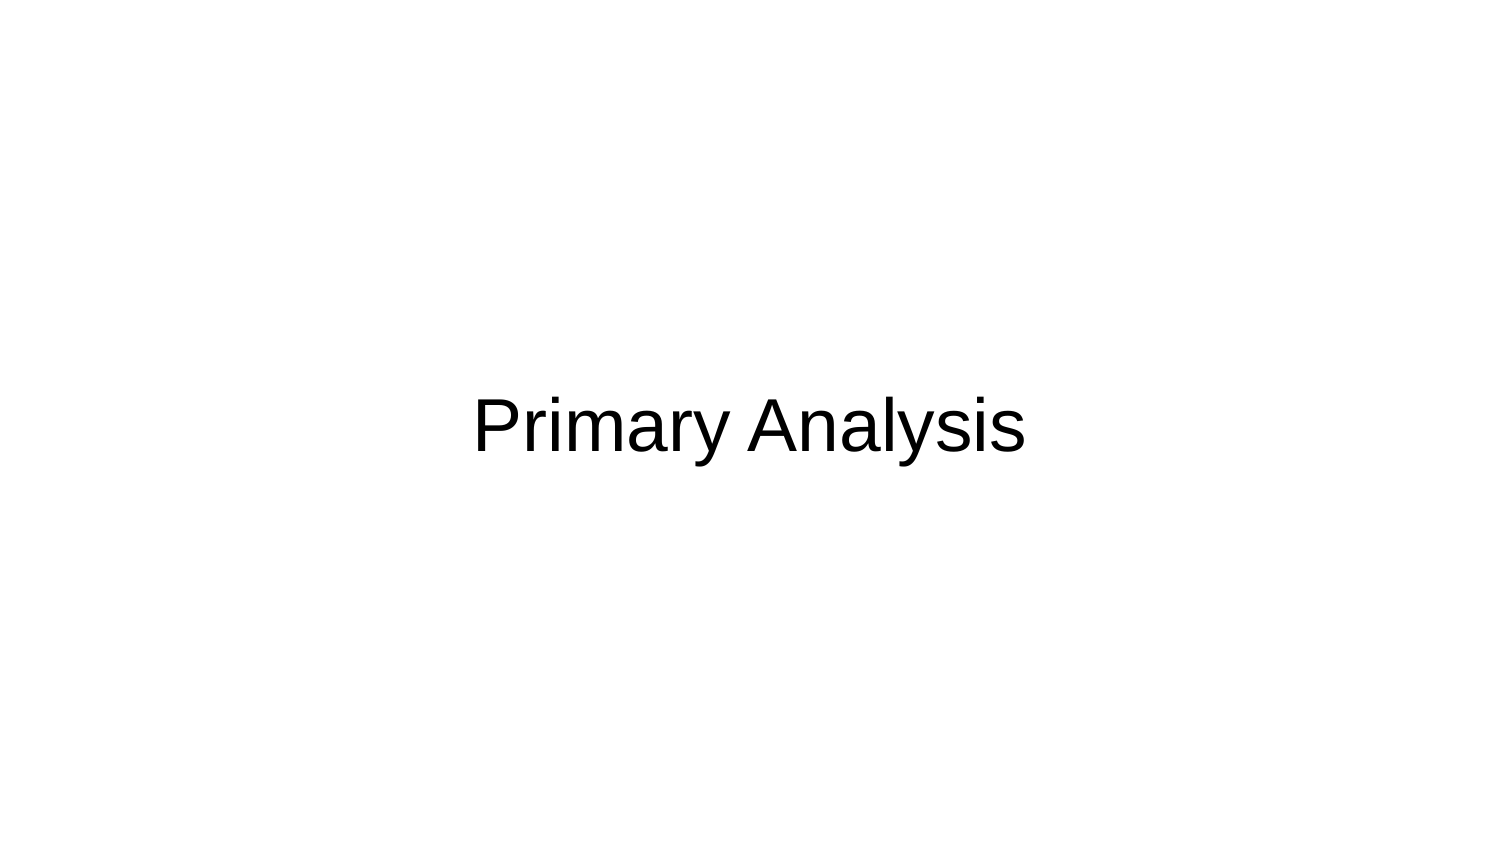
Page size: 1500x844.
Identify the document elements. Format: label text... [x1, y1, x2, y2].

title Primary Analysis [51, 352, 1449, 491]
